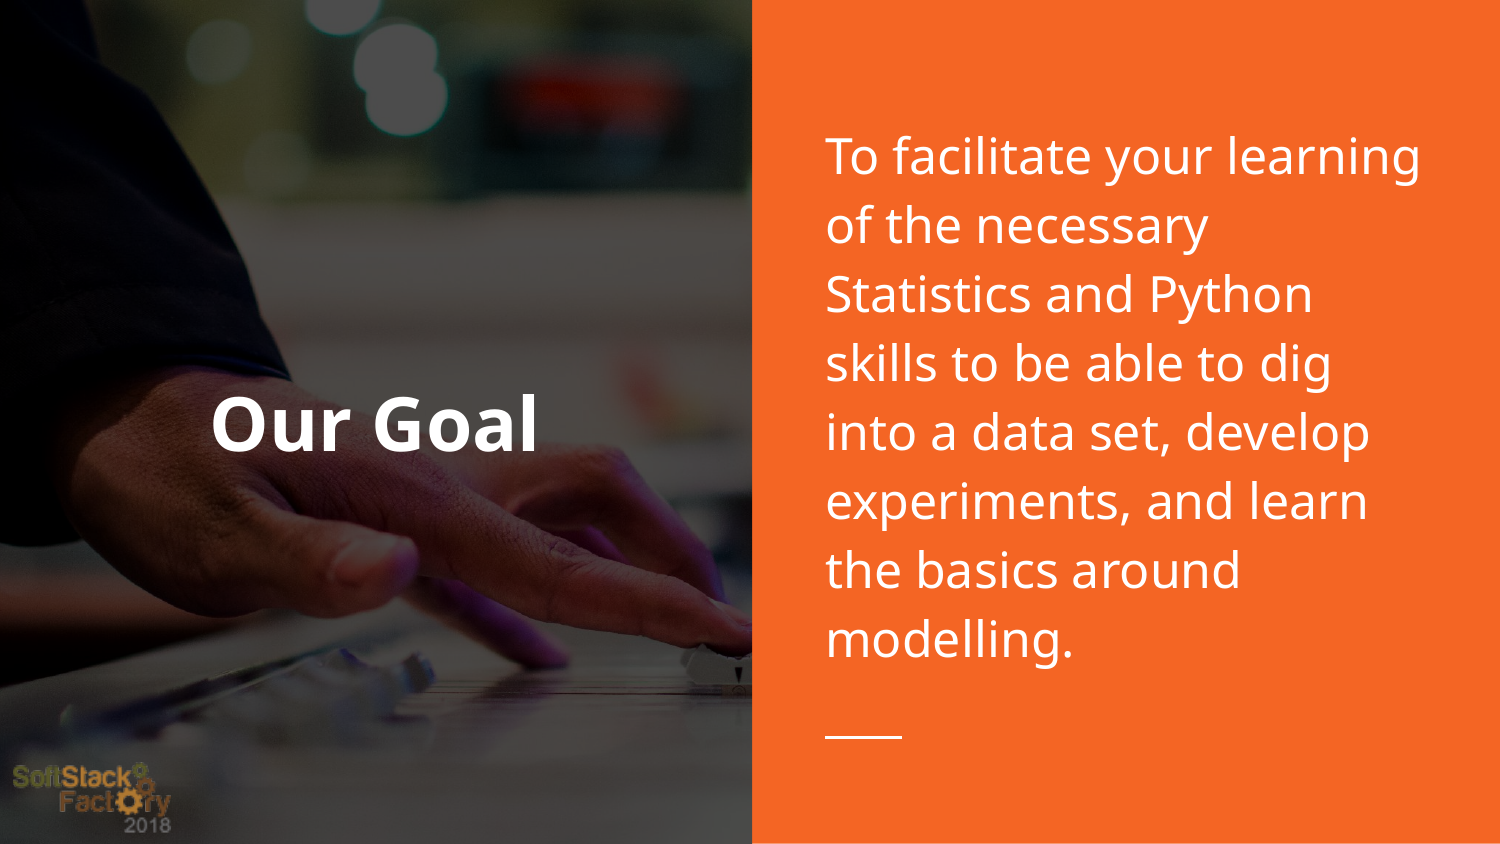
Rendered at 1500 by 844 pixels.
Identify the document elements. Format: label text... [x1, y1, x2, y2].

list To facilitate your learning of the necessary Statistics and Python skills to be able to dig into a data set, develop experiments, and learn the basics around modelling. [810, 118, 1440, 725]
picture [0, 0, 753, 844]
